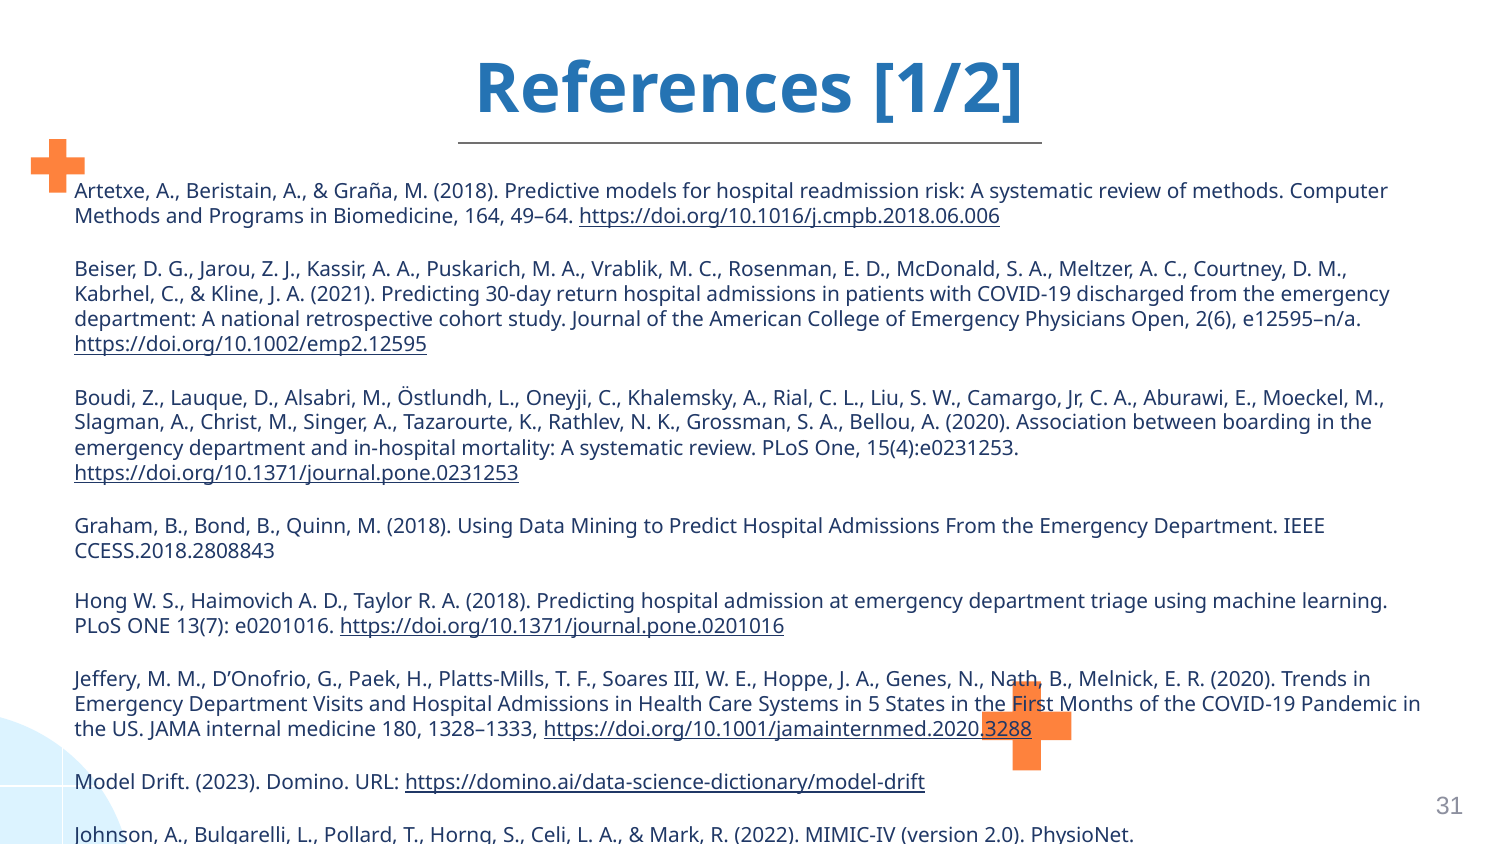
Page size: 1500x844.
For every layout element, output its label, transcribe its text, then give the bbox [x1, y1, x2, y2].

text_box Artetxe, A., Beristain, A., & Graña, M. (2018). Predictive models for hospital readmission risk: A systematic review of methods. Computer Methods and Programs in Biomedicine, 164, 49–64. https://doi.org/10.1016/j.cmpb.2018.06.006 Beiser, D. G., Jarou, Z. J., Kassir, A. A., Puskarich, M. A., Vrablik, M. C., Rosenman, E. D., McDonald, S. A., Meltzer, A. C., Courtney, D. M., Kabrhel, C., & Kline, J. A. (2021). Predicting 30‐day return hospital admissions in patients with COVID‐19 discharged from the emergency department: A national retrospective cohort study. Journal of the American College of Emergency Physicians Open, 2(6), e12595–n/a. https://doi.org/10.1002/emp2.12595 Boudi, Z., Lauque, D., Alsabri, M., Östlundh, L., Oneyji, C., Khalemsky, A., Rial, C. L., Liu, S. W., Camargo, Jr, C. A., Aburawi, E., Moeckel, M., Slagman, A., Christ, M., Singer, A., Tazarourte, K., Rathlev, N. K., Grossman, S. A., Bellou, A. (2020). Association between boarding in the emergency department and in-hospital mortality: A systematic review. PLoS One, 15(4):e0231253. https://doi.org/10.1371/journal.pone.0231253 Graham, B., Bond, B., Quinn, M. (2018). Using Data Mining to Predict Hospital Admissions From the Emergency Department. IEEE CCESS.2018.2808843 Hong W. S., Haimovich A. D., Taylor R. A. (2018). Predicting hospital admission at emergency department triage using machine learning. PLoS ONE 13(7): e0201016. https://doi.org/10.1371/journal.pone.0201016 Jeffery, M. M., D’Onofrio, G., Paek, H., Platts-Mills, T. F., Soares III, W. E., Hoppe, J. A., Genes, N., Nath, B., Melnick, E. R. (2020). Trends in Emergency Department Visits and Hospital Admissions in Health Care Systems in 5 States in the First Months of the COVID-19 Pandemic in the US. JAMA internal medicine 180, 1328–1333, https://doi.org/10.1001/jamainternmed.2020.3288 Model Drift. (2023). Domino. URL: https://domino.ai/data-science-dictionary/model-drift Johnson, A., Bulgarelli, L., Pollard, T., Horng, S., Celi, L. A., & Mark, R. (2022). MIMIC-IV (version 2.0). PhysioNet. https://doi.org/10.13026/7vcr-e114. [59, 162, 1447, 827]
title References [1/2] [118, 29, 1382, 124]
slide_number 31 [1141, 782, 1479, 828]
